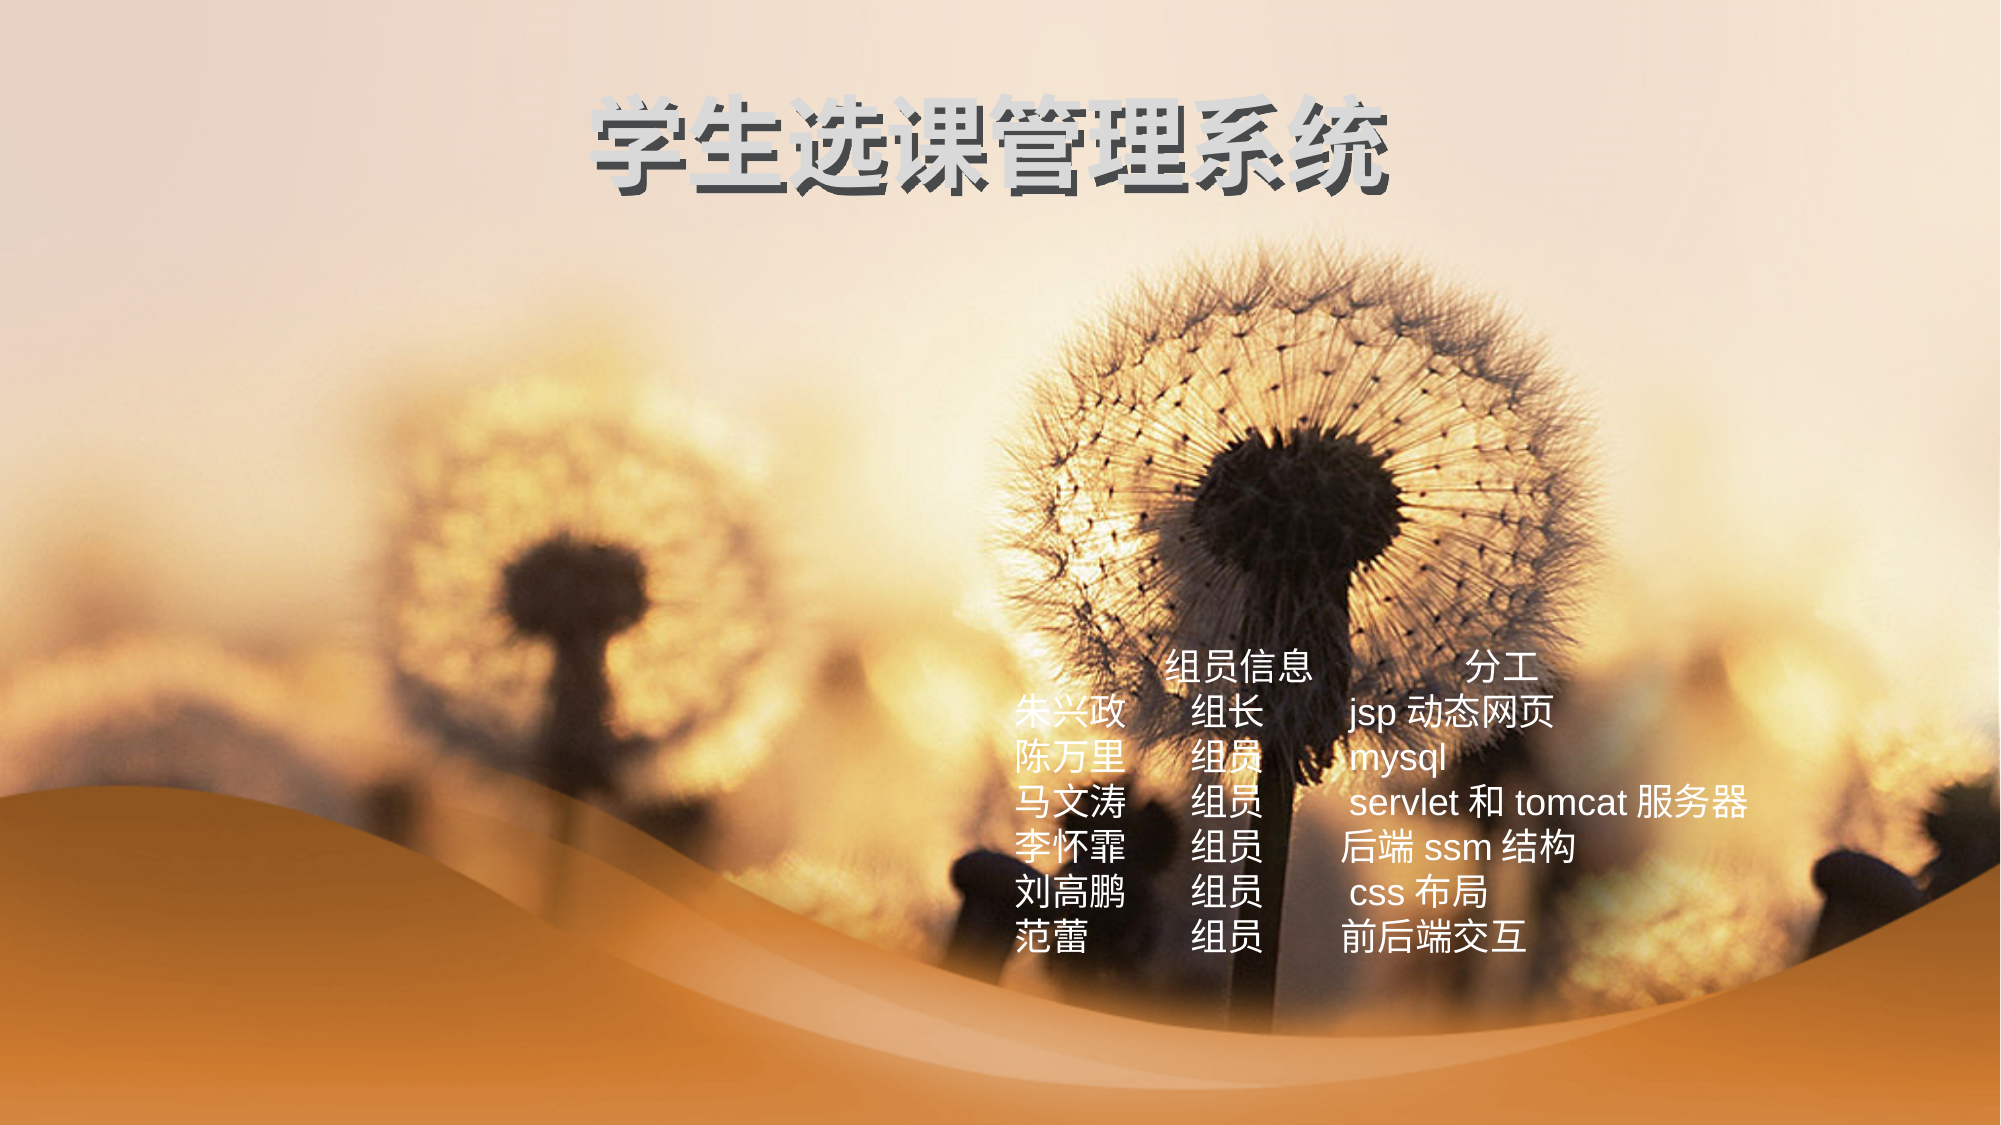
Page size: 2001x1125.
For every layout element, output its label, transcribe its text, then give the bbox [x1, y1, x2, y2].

title 学生选课管理系统 [235, 52, 1736, 244]
picture [0, 0, 2001, 1125]
text_box 组员信息 分工 朱兴政 组长 jsp动态网页 陈万里 组员 mysql 马文涛 组员 servlet和tomcat服务器 李怀霏 组员 后端ssm结构 刘高鹏 组员 css布局 范蕾 组员 前后端交互 [999, 635, 1961, 966]
